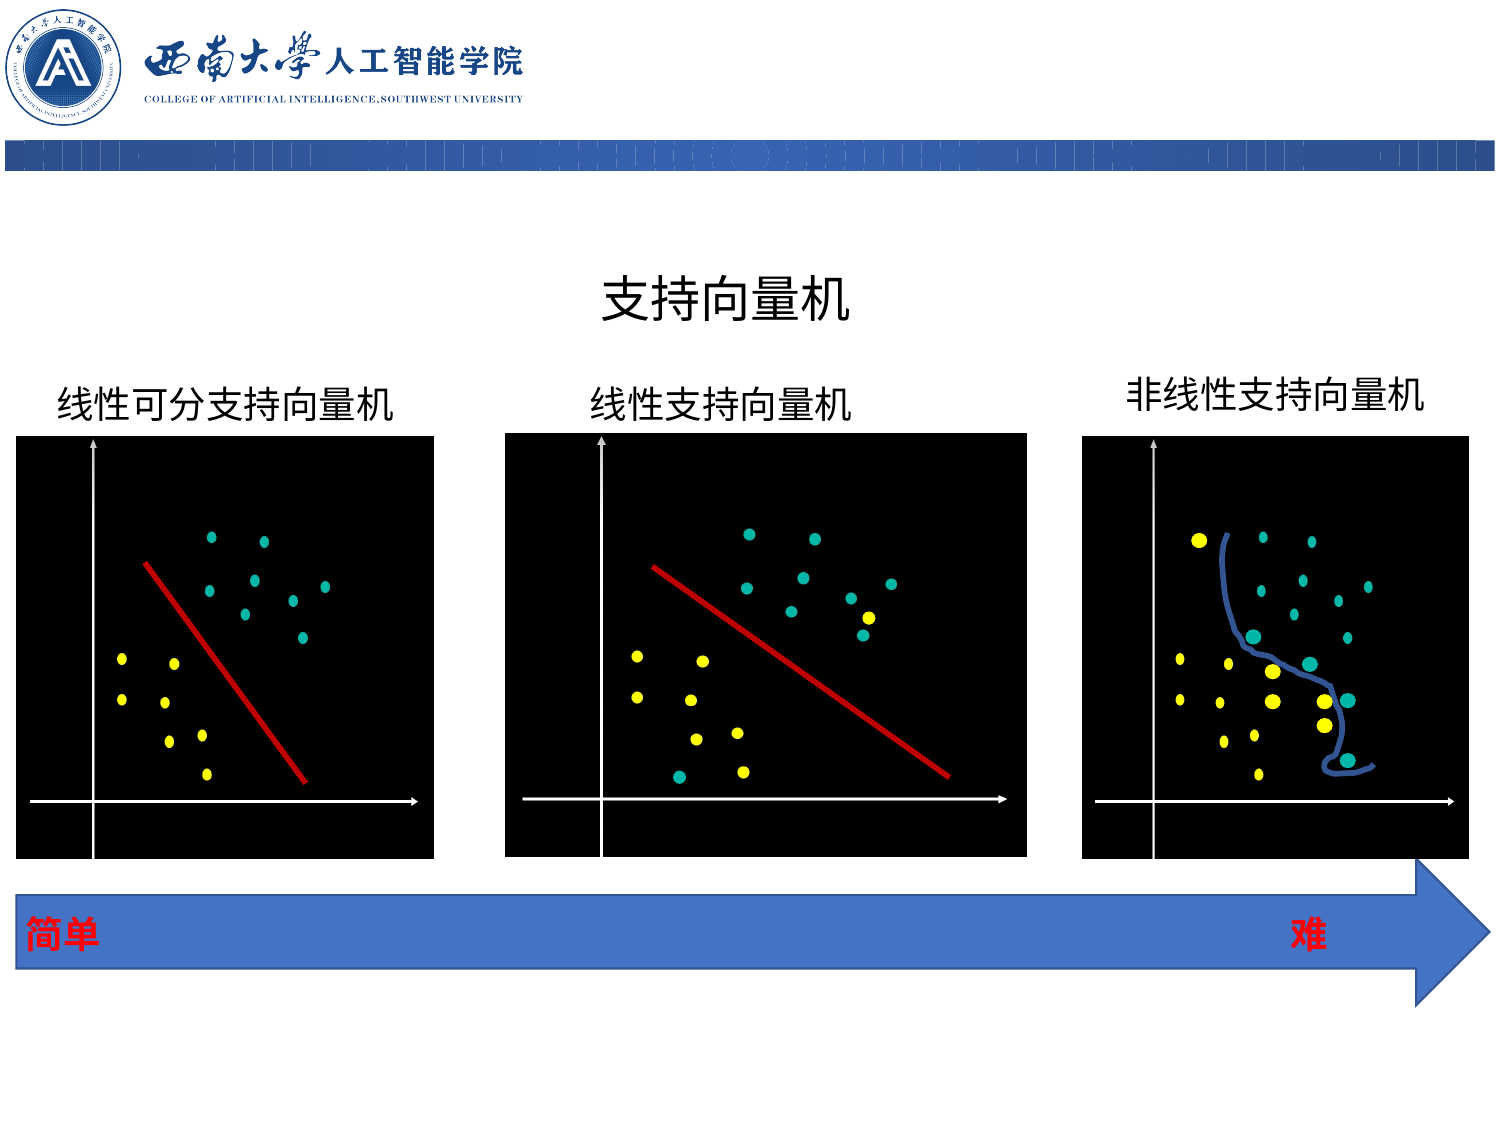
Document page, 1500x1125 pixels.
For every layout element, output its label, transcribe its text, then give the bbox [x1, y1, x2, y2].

text_box 难 [1275, 903, 1343, 963]
text_box 支持向量机 [585, 260, 973, 336]
text_box 线性可分支持向量机 [41, 373, 409, 434]
text_box [4, 139, 1496, 172]
text_box [15, 859, 1491, 1008]
text_box 非线性支持向量机 [1110, 364, 1440, 424]
text_box 简单 [10, 903, 116, 963]
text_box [144, 562, 306, 784]
picture [505, 433, 1027, 857]
picture [16, 436, 434, 859]
picture [1082, 436, 1469, 859]
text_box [652, 566, 950, 778]
text_box 线性支持向量机 [575, 373, 868, 433]
picture [5, 9, 523, 126]
